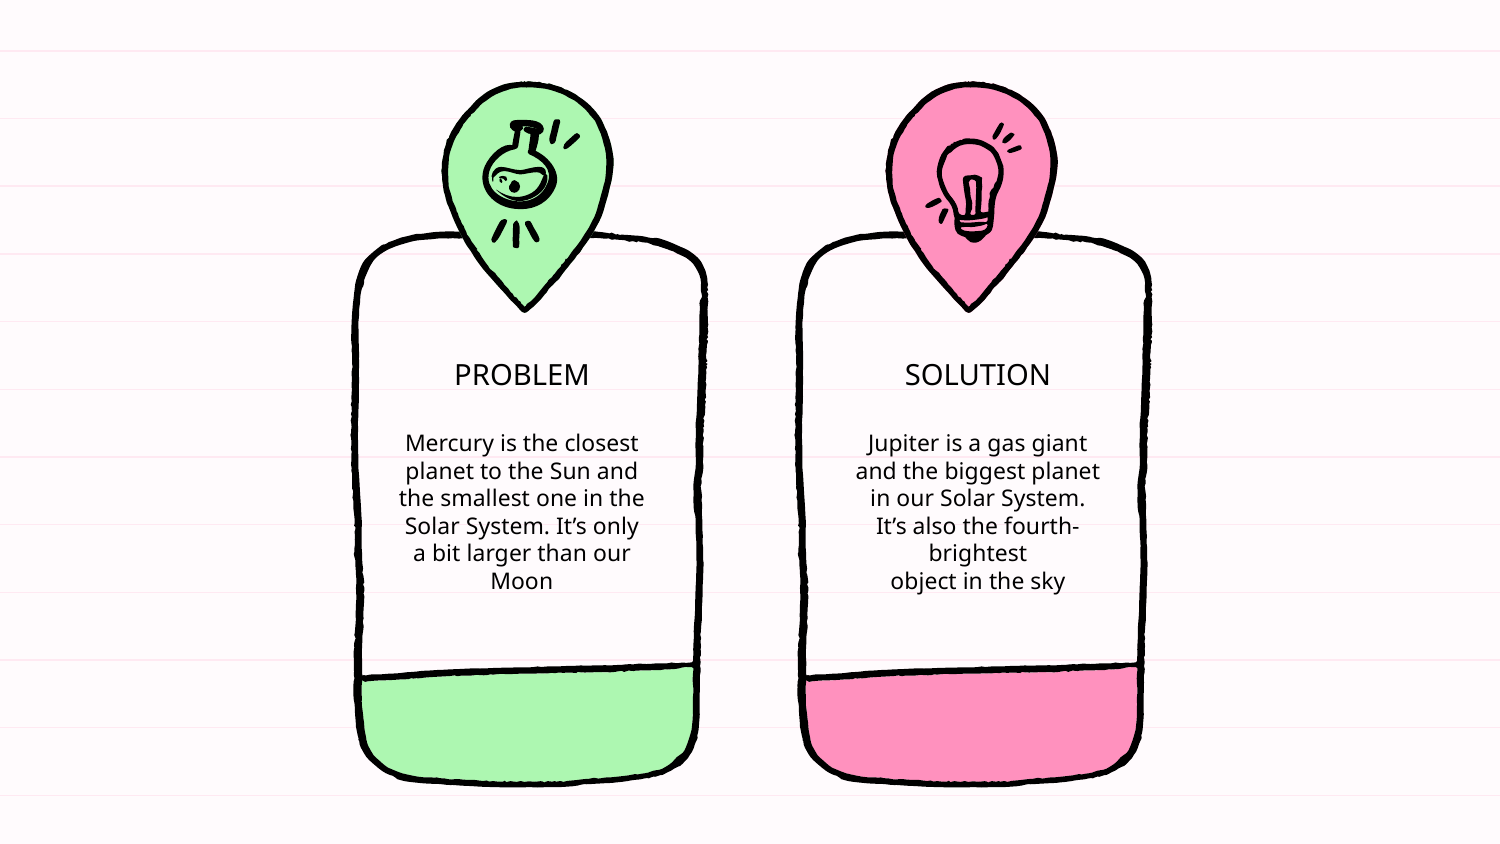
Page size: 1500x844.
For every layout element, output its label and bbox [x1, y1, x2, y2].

text_box [440, 80, 615, 314]
text_box [884, 80, 1059, 314]
text_box [793, 230, 1155, 788]
text_box [349, 230, 711, 788]
